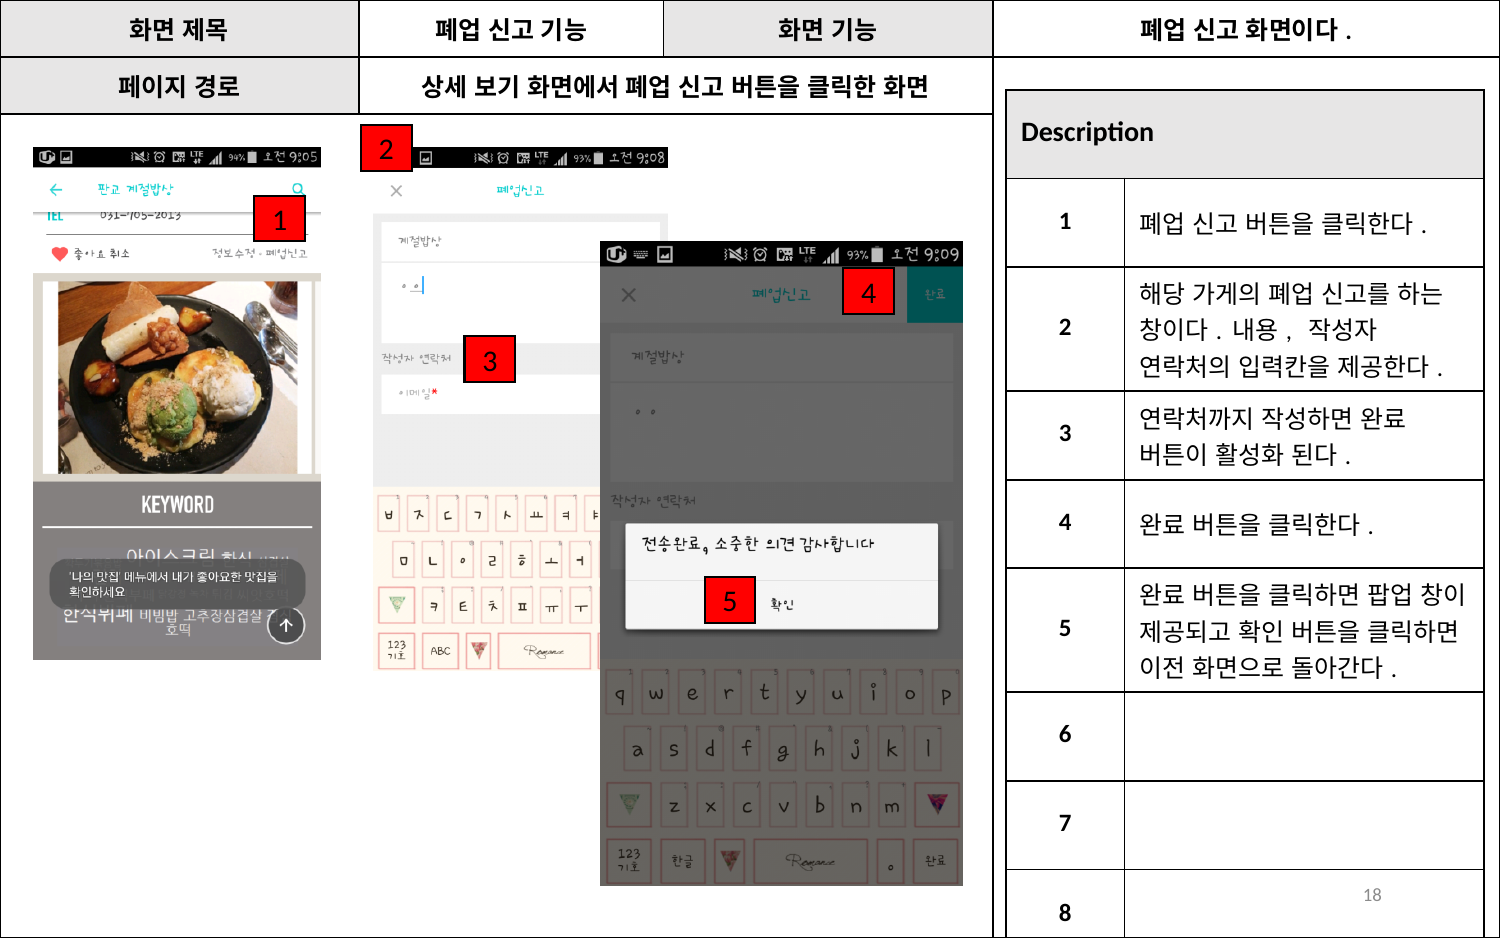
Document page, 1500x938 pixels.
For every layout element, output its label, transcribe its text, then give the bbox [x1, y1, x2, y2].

table_header 화면 기능 [664, 1, 992, 56]
table_cell 완료 버튼을 클릭한다. [1125, 481, 1483, 567]
table_cell 폐업 신고 버튼을 클릭한다. [1125, 179, 1483, 266]
table_header 화면 제목 [1, 1, 358, 56]
table_cell 해당 가게의 폐업 신고를 하는 창이다. 내용, 작성자 연락처의 입력칸을 제공한다. [1125, 268, 1483, 390]
table_header Description [1007, 91, 1483, 178]
slide_number 18 [1059, 868, 1397, 919]
table_cell 상세 보기 화면에서 폐업 신고 버튼을 클릭한 화면 [360, 58, 992, 113]
table_header 폐업 신고 화면이다. [994, 1, 1499, 56]
text_box 2 [360, 124, 413, 172]
table_cell 2 [1007, 268, 1124, 390]
table_cell [1125, 870, 1483, 938]
table_cell 5 [1007, 569, 1124, 691]
table_cell 7 [1007, 782, 1124, 869]
table_cell 6 [1007, 693, 1124, 780]
table_cell [1125, 693, 1483, 780]
picture [33, 147, 321, 660]
table_cell 8 [1007, 870, 1124, 938]
table_cell 연락처까지 작성하면 완료 버튼이 활성화 된다. [1125, 392, 1483, 479]
table_cell 3 [1007, 392, 1124, 479]
table_cell 완료 버튼을 클릭하면 팝업 창이 제공되고 확인 버튼을 클릭하면 이전 화면으로 돌아간다. [1125, 569, 1483, 691]
table_cell 페이지 경로 [1, 58, 358, 113]
table_cell [1, 115, 992, 937]
table_cell 4 [1007, 481, 1124, 567]
table_cell [1125, 782, 1483, 869]
table_header 폐업 신고 기능 [360, 1, 663, 56]
picture [373, 147, 963, 886]
table_cell [994, 58, 1499, 937]
table_cell 1 [1007, 179, 1124, 266]
